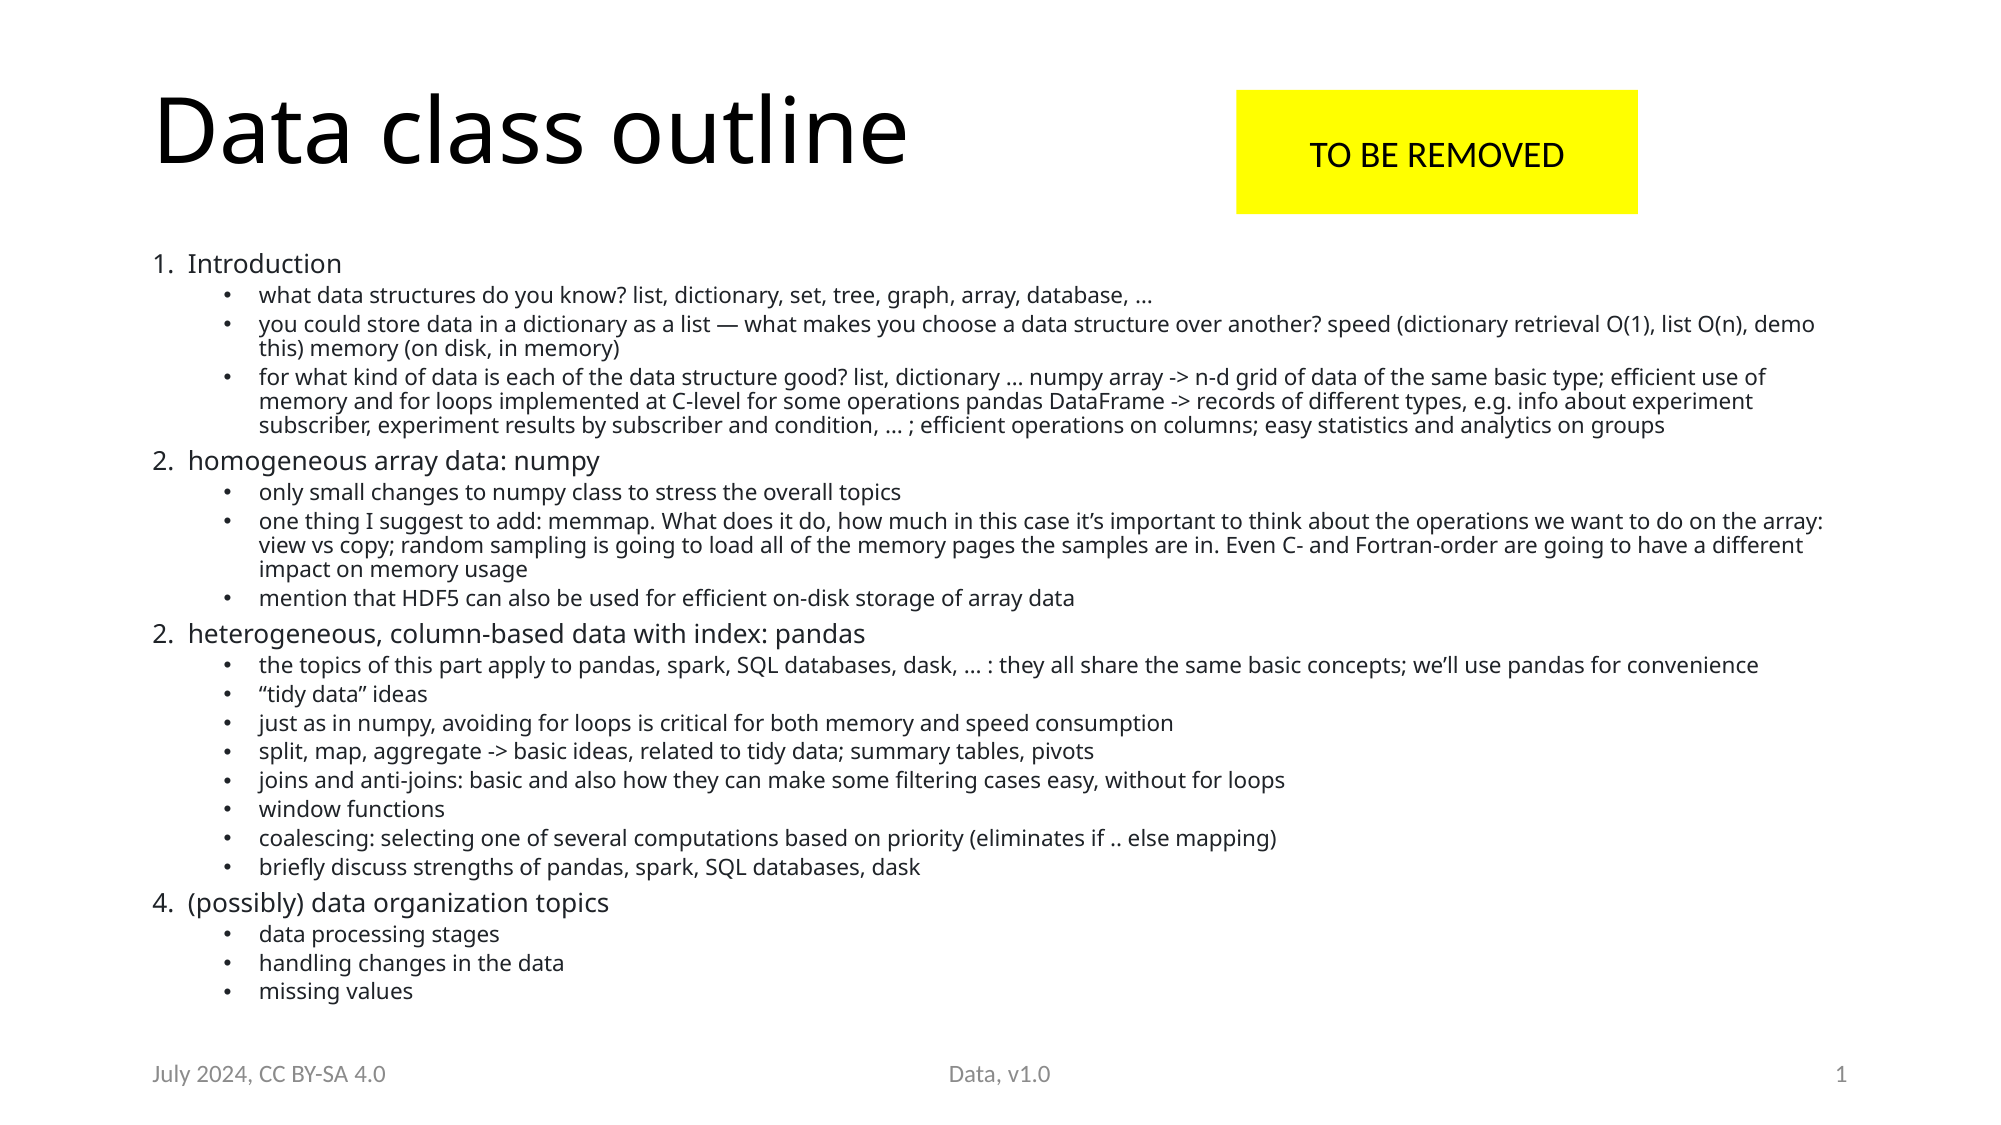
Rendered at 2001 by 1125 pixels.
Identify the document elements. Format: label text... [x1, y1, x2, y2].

title Data class outline [137, 59, 1863, 209]
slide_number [137, 1042, 588, 1103]
footer Data, v1.0 [662, 1042, 1338, 1103]
slide_number 1 [1412, 1042, 1863, 1103]
text_box TO BE REMOVED [1235, 89, 1639, 215]
list Introduction what data structures do you know? list, dictionary, set, tree, graph, array, database, … you could store data in a dictionary as a list — what makes you choose a data structure over another? speed (dictionary retrieval O(1), list O(n), demo this) memory (on disk, in memory) for what kind of data is each of the data structure good? list, dictionary … numpy array -> n-d grid of data of the same basic type; efficient use of memory and for loops implemented at C-level for some operations pandas DataFrame -> records of different types, e.g. info about experiment subscriber, experiment results by subscriber and condition, … ; efficient operations on columns; easy statistics and analytics on groups homogeneous array data: numpy only small changes to numpy class to stress the overall topics one thing I suggest to add: memmap. What does it do, how much in this case it’s important to think about the operations we want to do on the array: view vs copy; random sampling is going to load all of the memory pages the samples are in. Even C- and Fortran-order are going to have a different impact on memory usage mention that HDF5 can also be used for efficient on-disk storage of array data heterogeneous, column-based data with index: pandas the topics of this part apply to pandas, spark, SQL databases, dask, … : they all share the same basic concepts; we’ll use pandas for convenience “tidy data” ideas just as in numpy, avoiding for loops is critical for both memory and speed consumption split, map, aggregate -> basic ideas, related to tidy data; summary tables, pivots joins and anti-joins: basic and also how they can make some filtering cases easy, without for loops window functions coalescing: selecting one of several computations based on priority (eliminates if .. else mapping) briefly discuss strengths of pandas, spark, SQL databases, dask (possibly) data organization topics data processing stages handling changes in the data missing values [137, 243, 1863, 1014]
